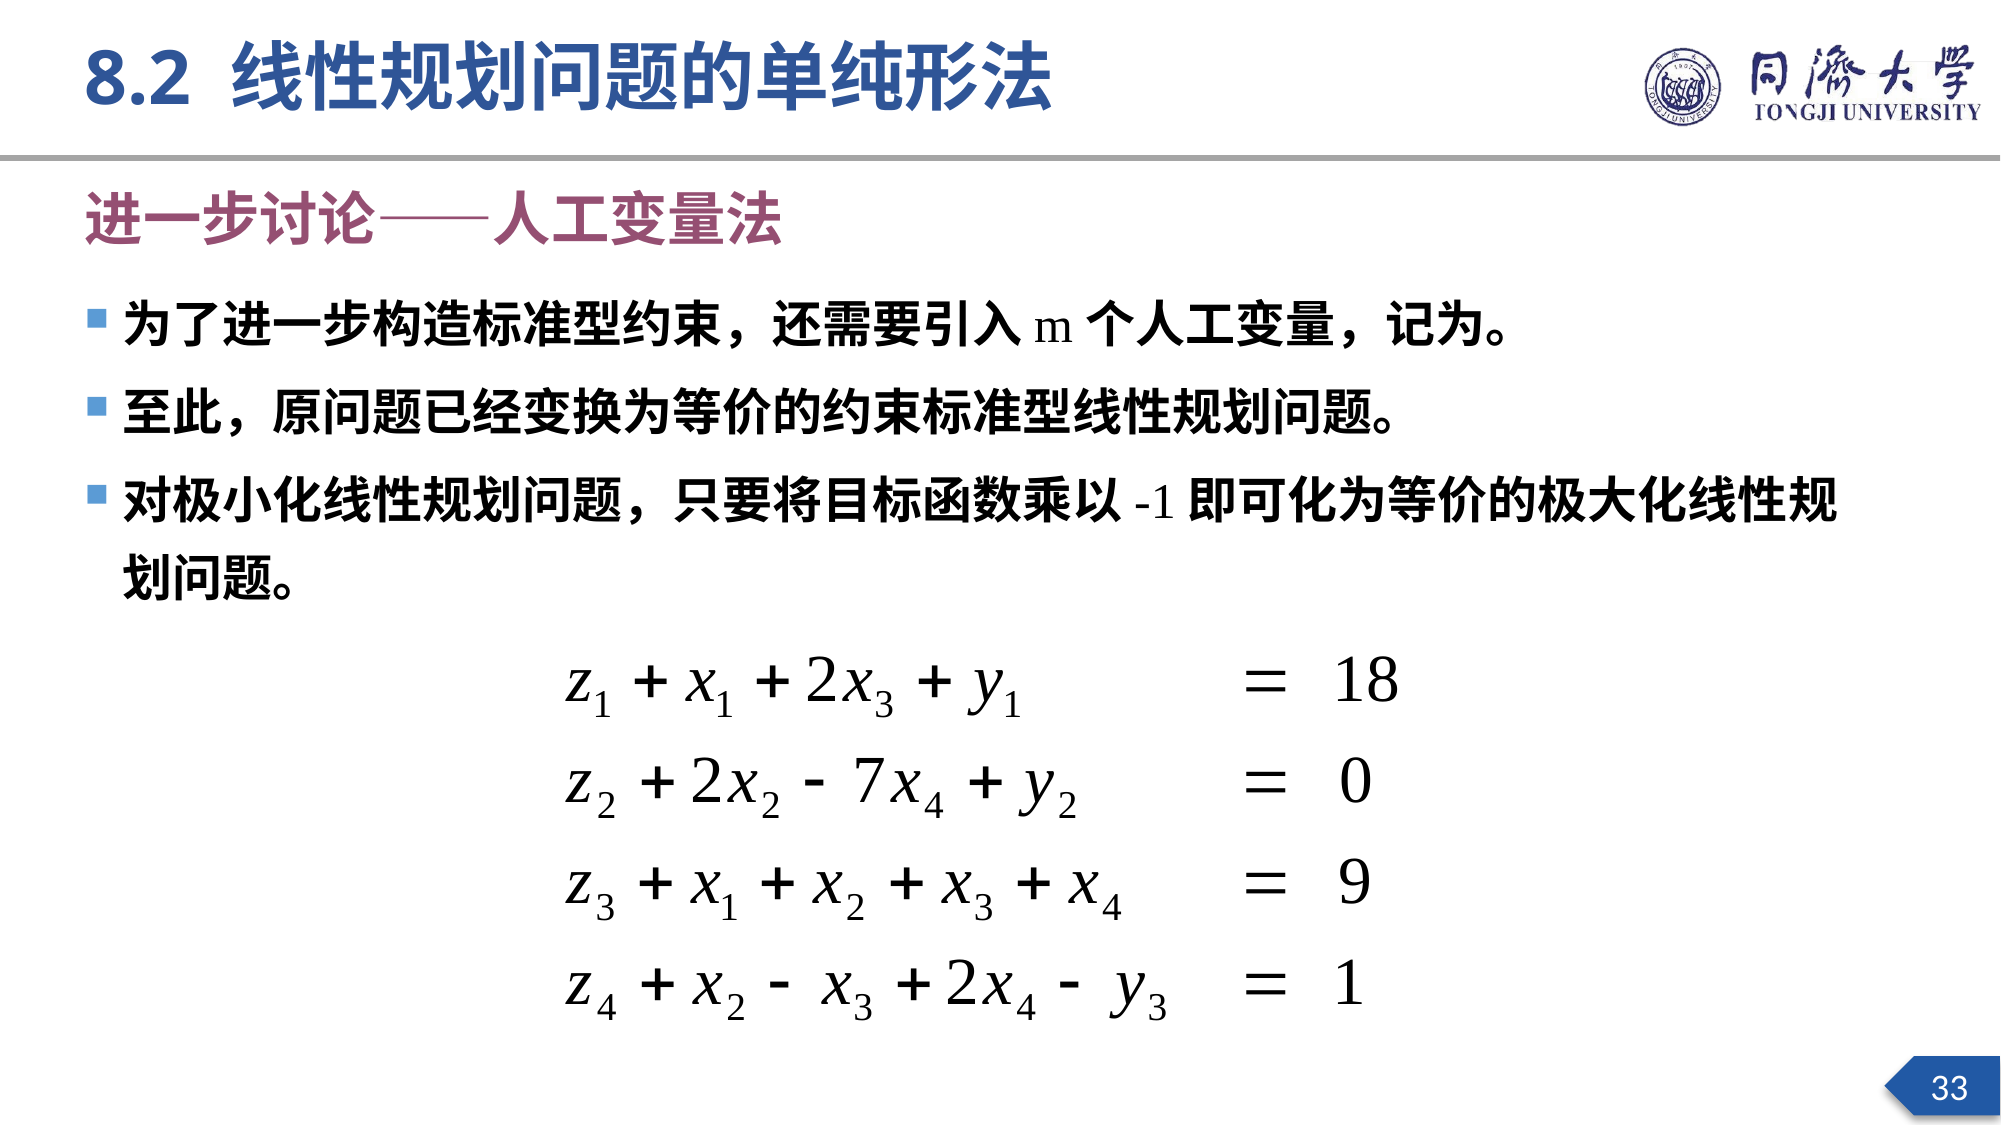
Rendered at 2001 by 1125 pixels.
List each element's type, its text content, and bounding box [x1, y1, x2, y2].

picture [1609, 12, 2000, 155]
text_box 进一步讨论——人工变量法 [69, 174, 1345, 281]
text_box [552, 633, 1408, 1038]
text_box 8.2 线性规划问题的单纯形法 [69, 21, 1123, 110]
